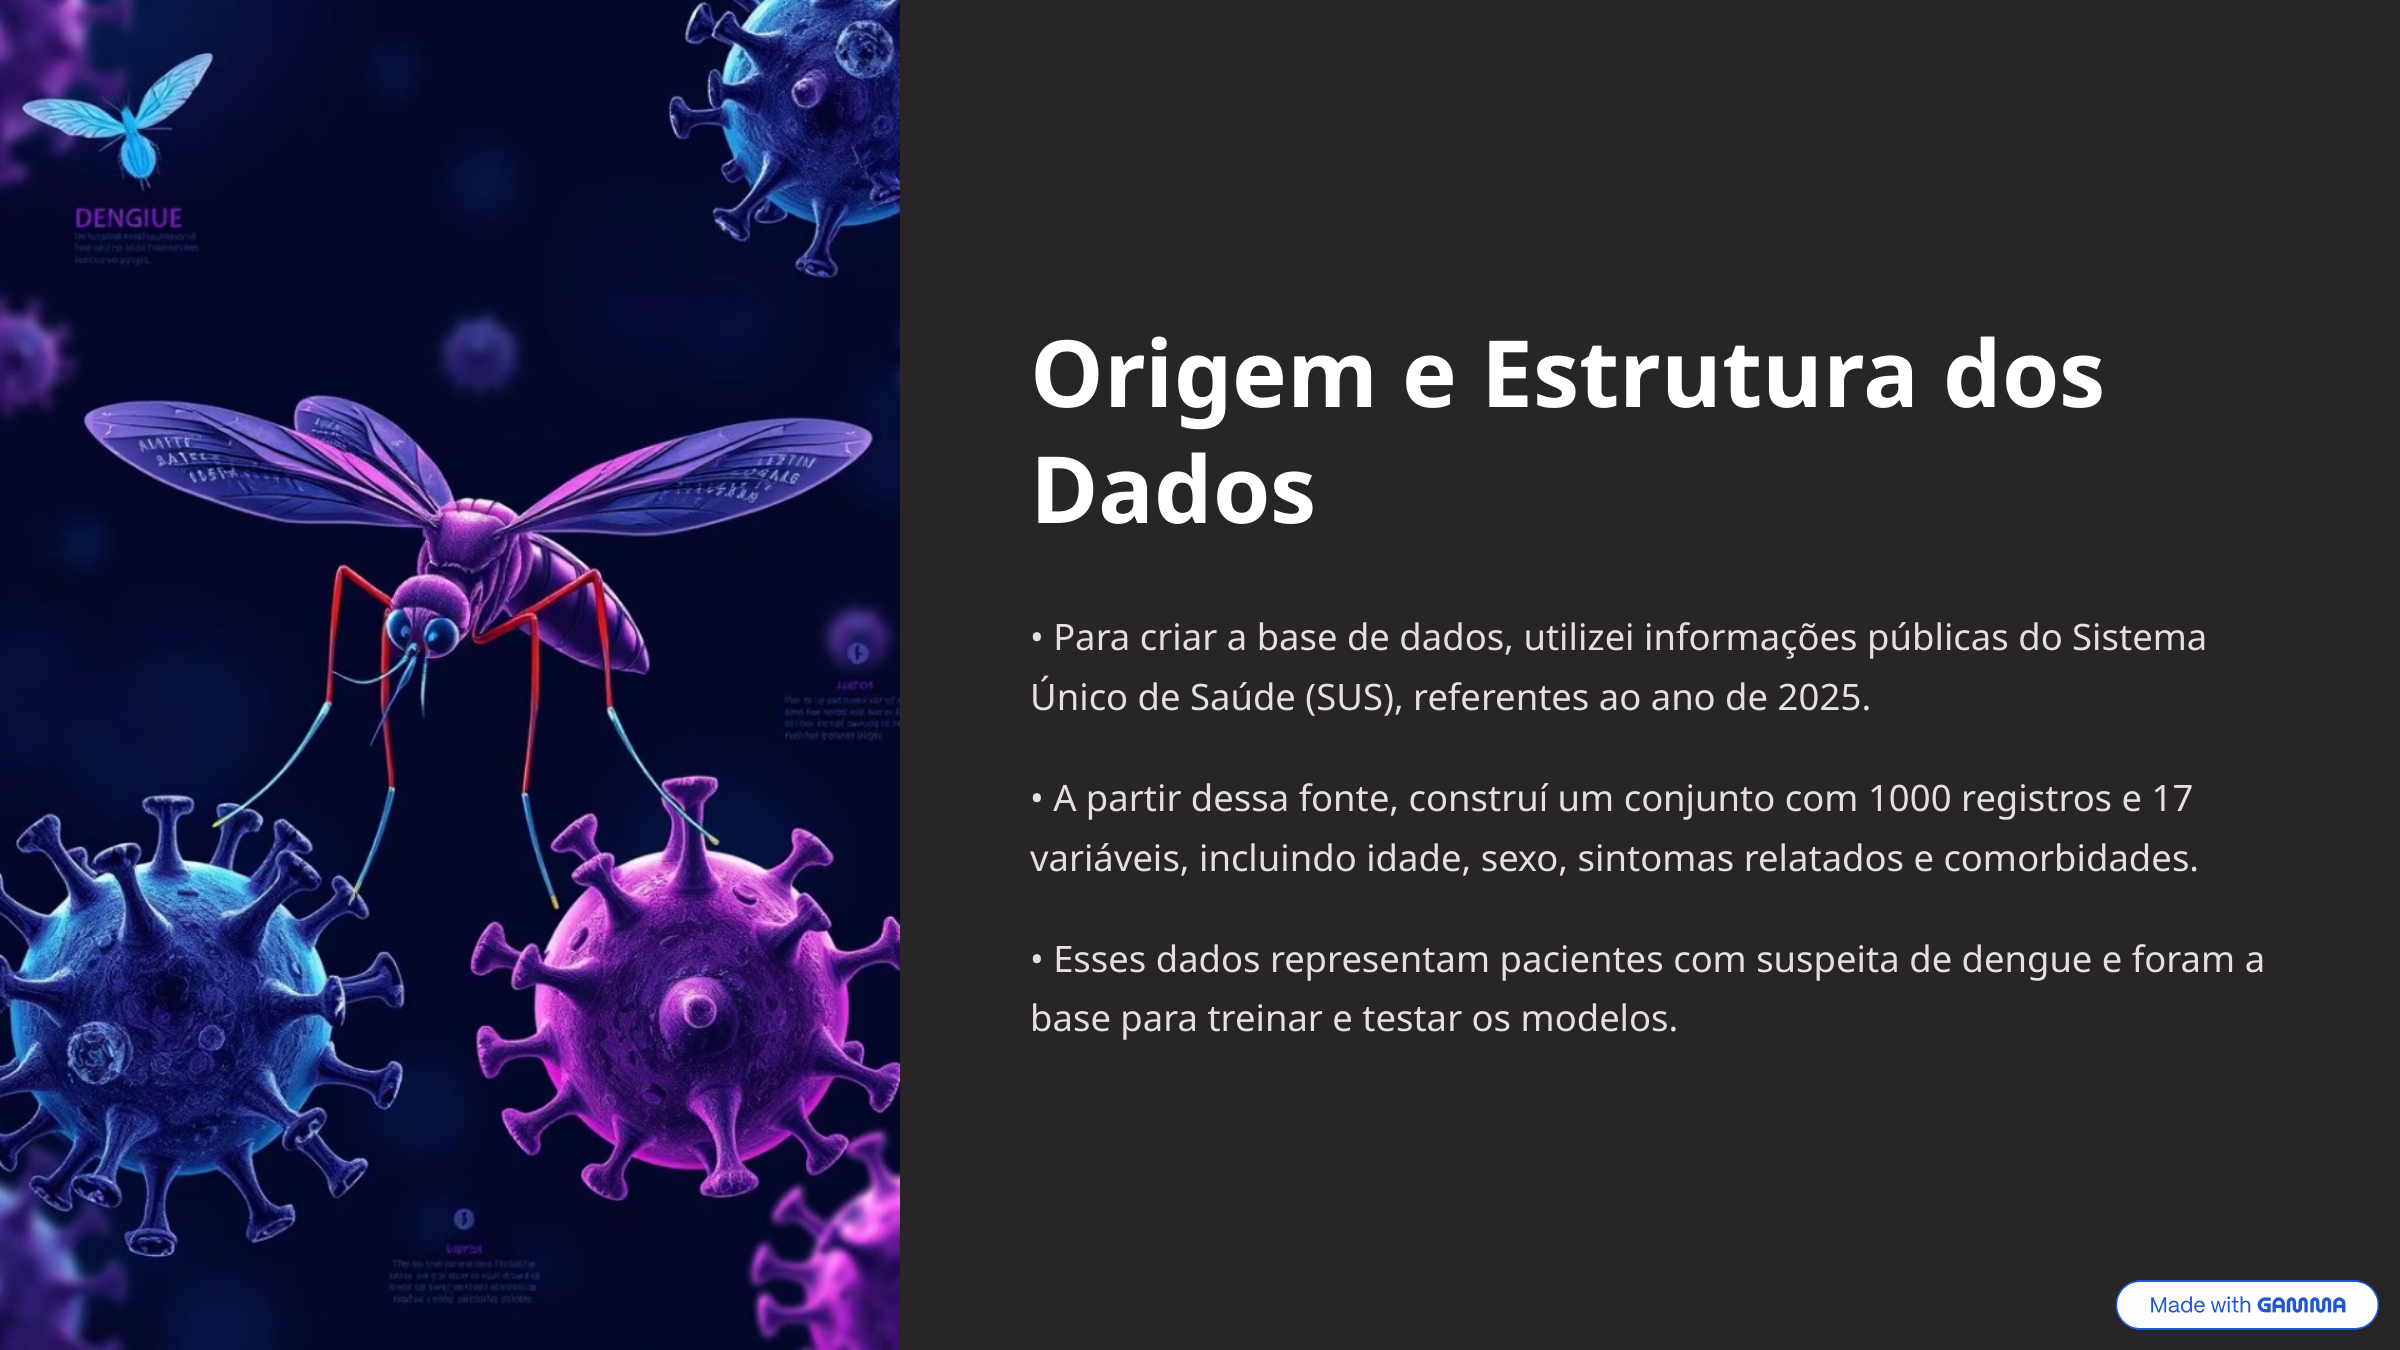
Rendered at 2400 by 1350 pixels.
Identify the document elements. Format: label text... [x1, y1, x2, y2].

text_box • Para criar a base de dados, utilizei informações públicas do Sistema Único de Saúde (SUS), referentes ao ano de 2025. [1030, 598, 2270, 718]
text_box • A partir dessa fonte, construí um conjunto com 1000 registros e 17 variáveis, incluindo idade, sexo, sintomas relatados e comorbidades. [1030, 759, 2270, 879]
picture [0, 0, 900, 1350]
text_box • Esses dados representam pacientes com suspeita de dengue e foram a base para treinar e testar os modelos. [1030, 920, 2270, 1040]
picture [2106, 1271, 2389, 1339]
text_box Origem e Estrutura dos Dados [1030, 310, 2270, 543]
